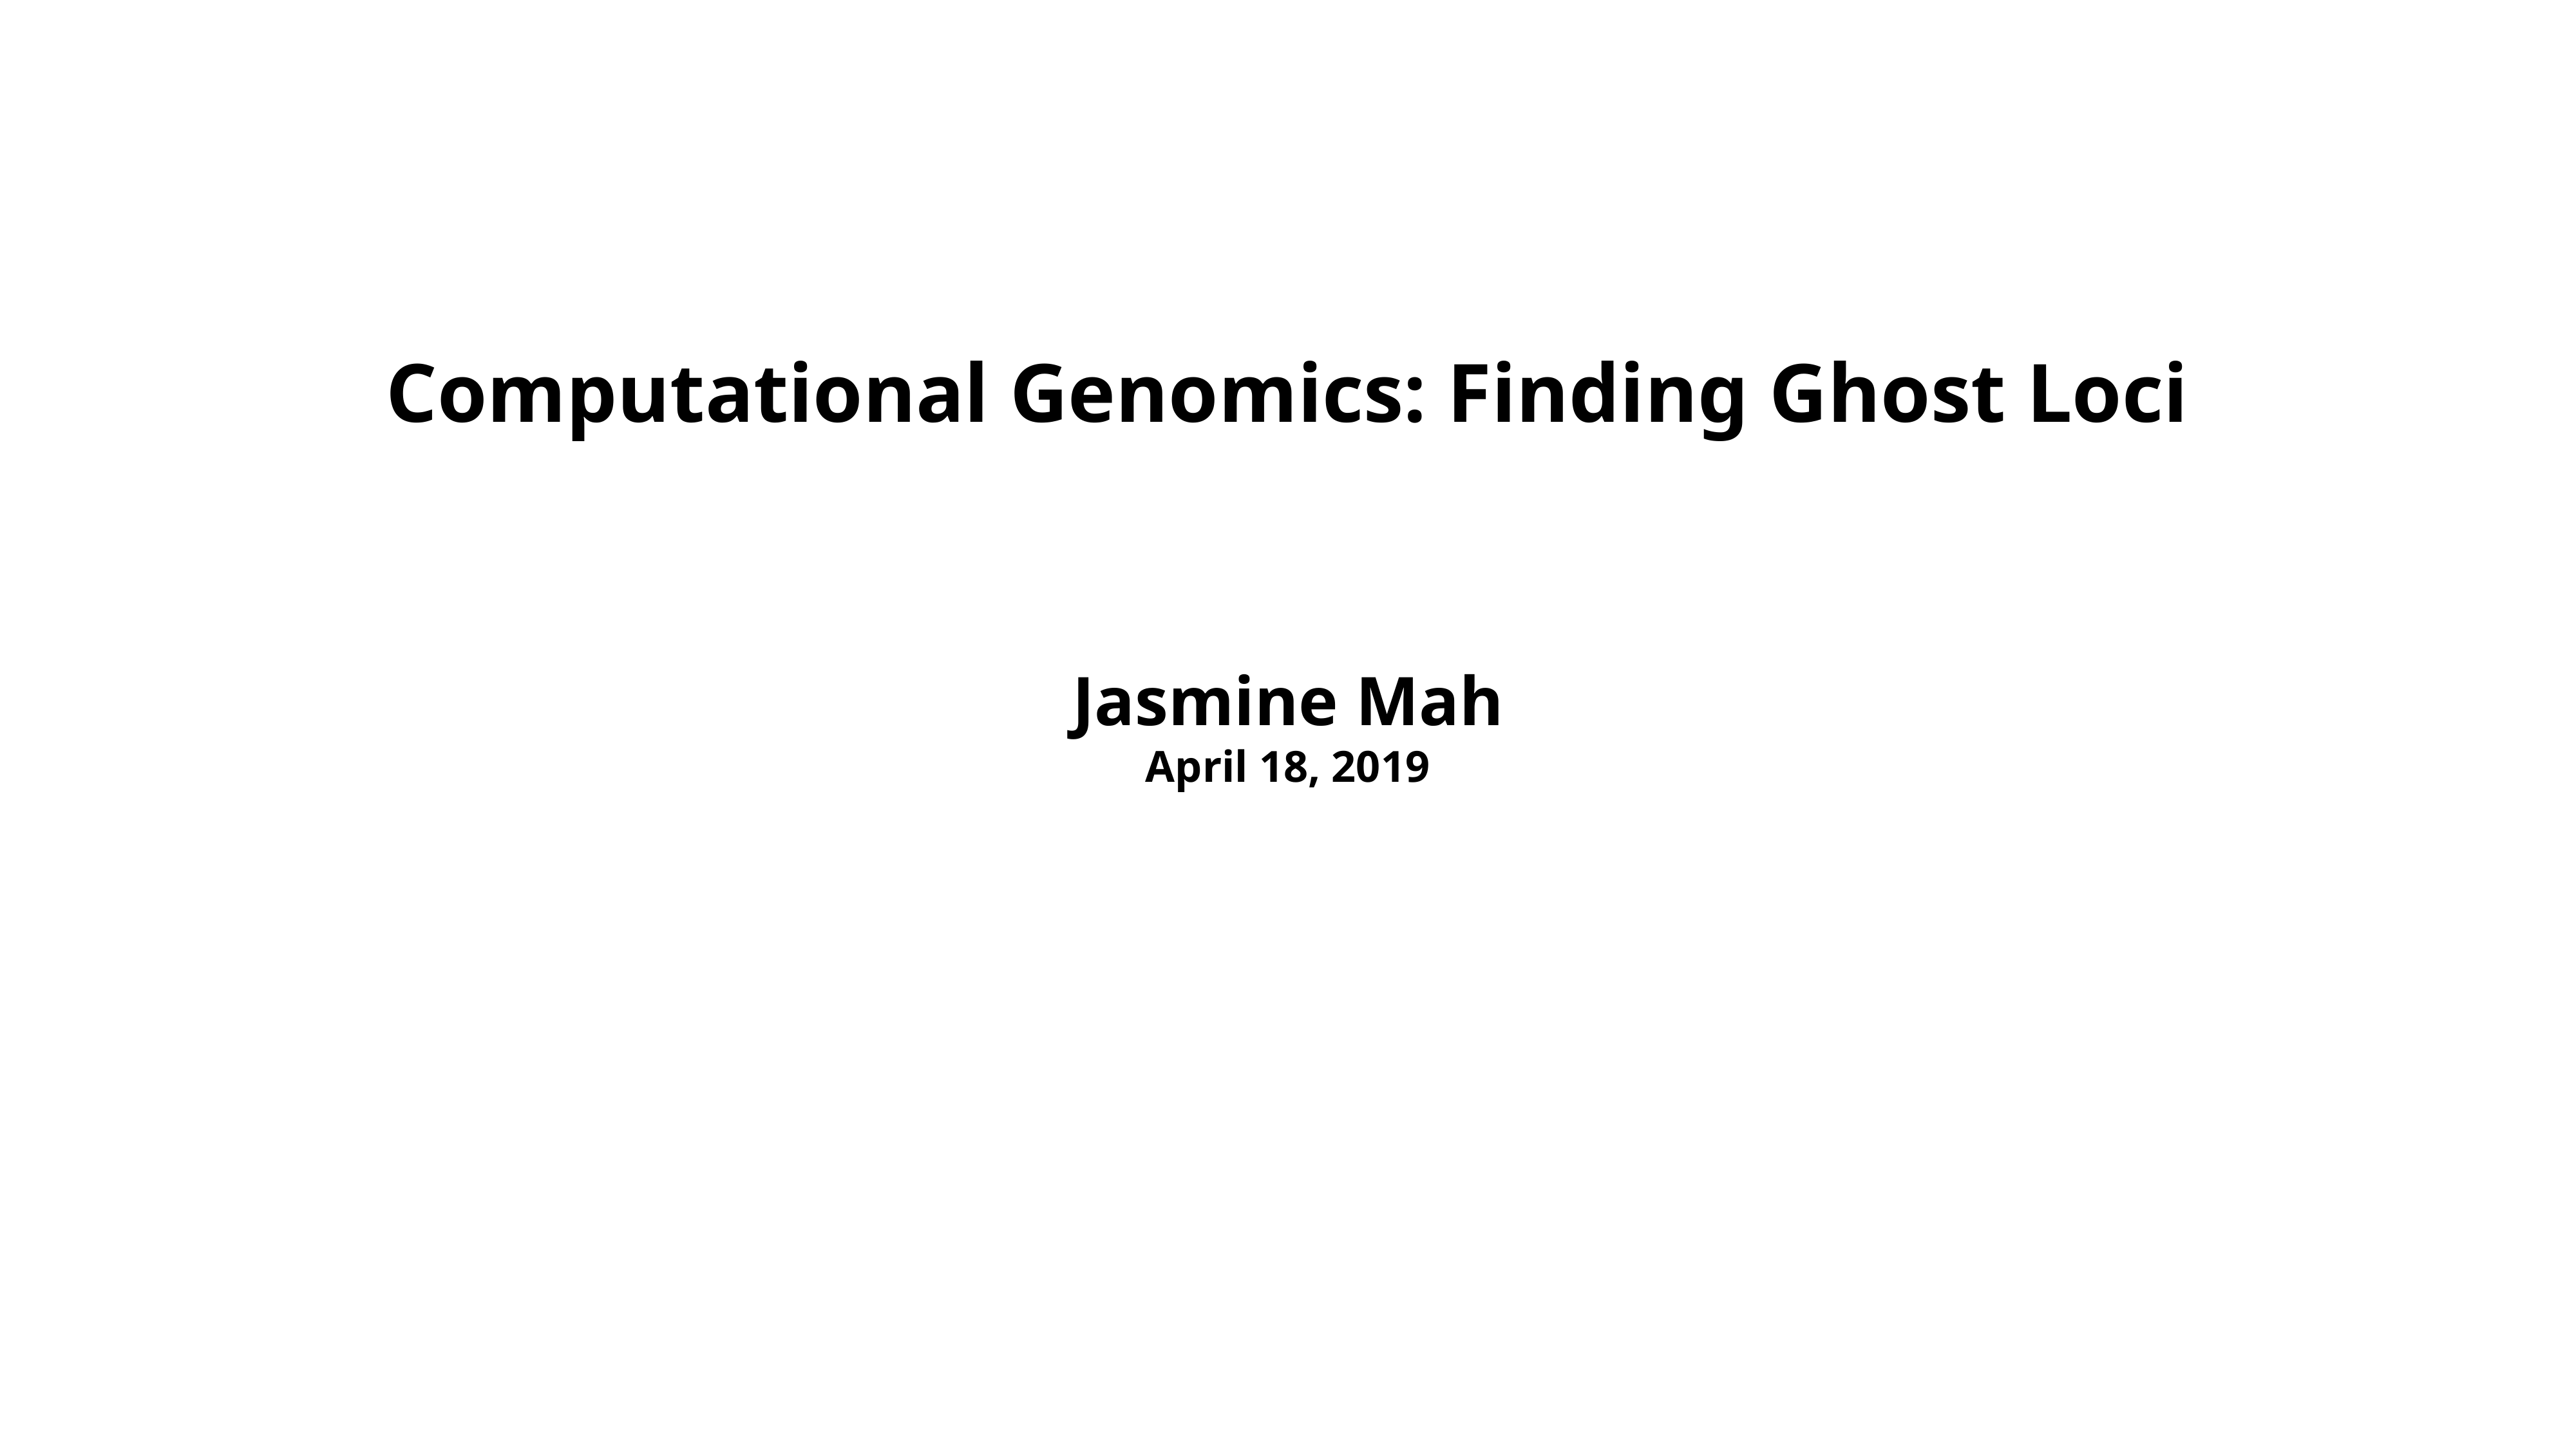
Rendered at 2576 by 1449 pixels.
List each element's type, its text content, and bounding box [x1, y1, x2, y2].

text_box Computational Genomics: Finding Ghost Loci [379, 334, 2197, 446]
text_box Jasmine Mah April 18, 2019 [1065, 650, 1511, 799]
